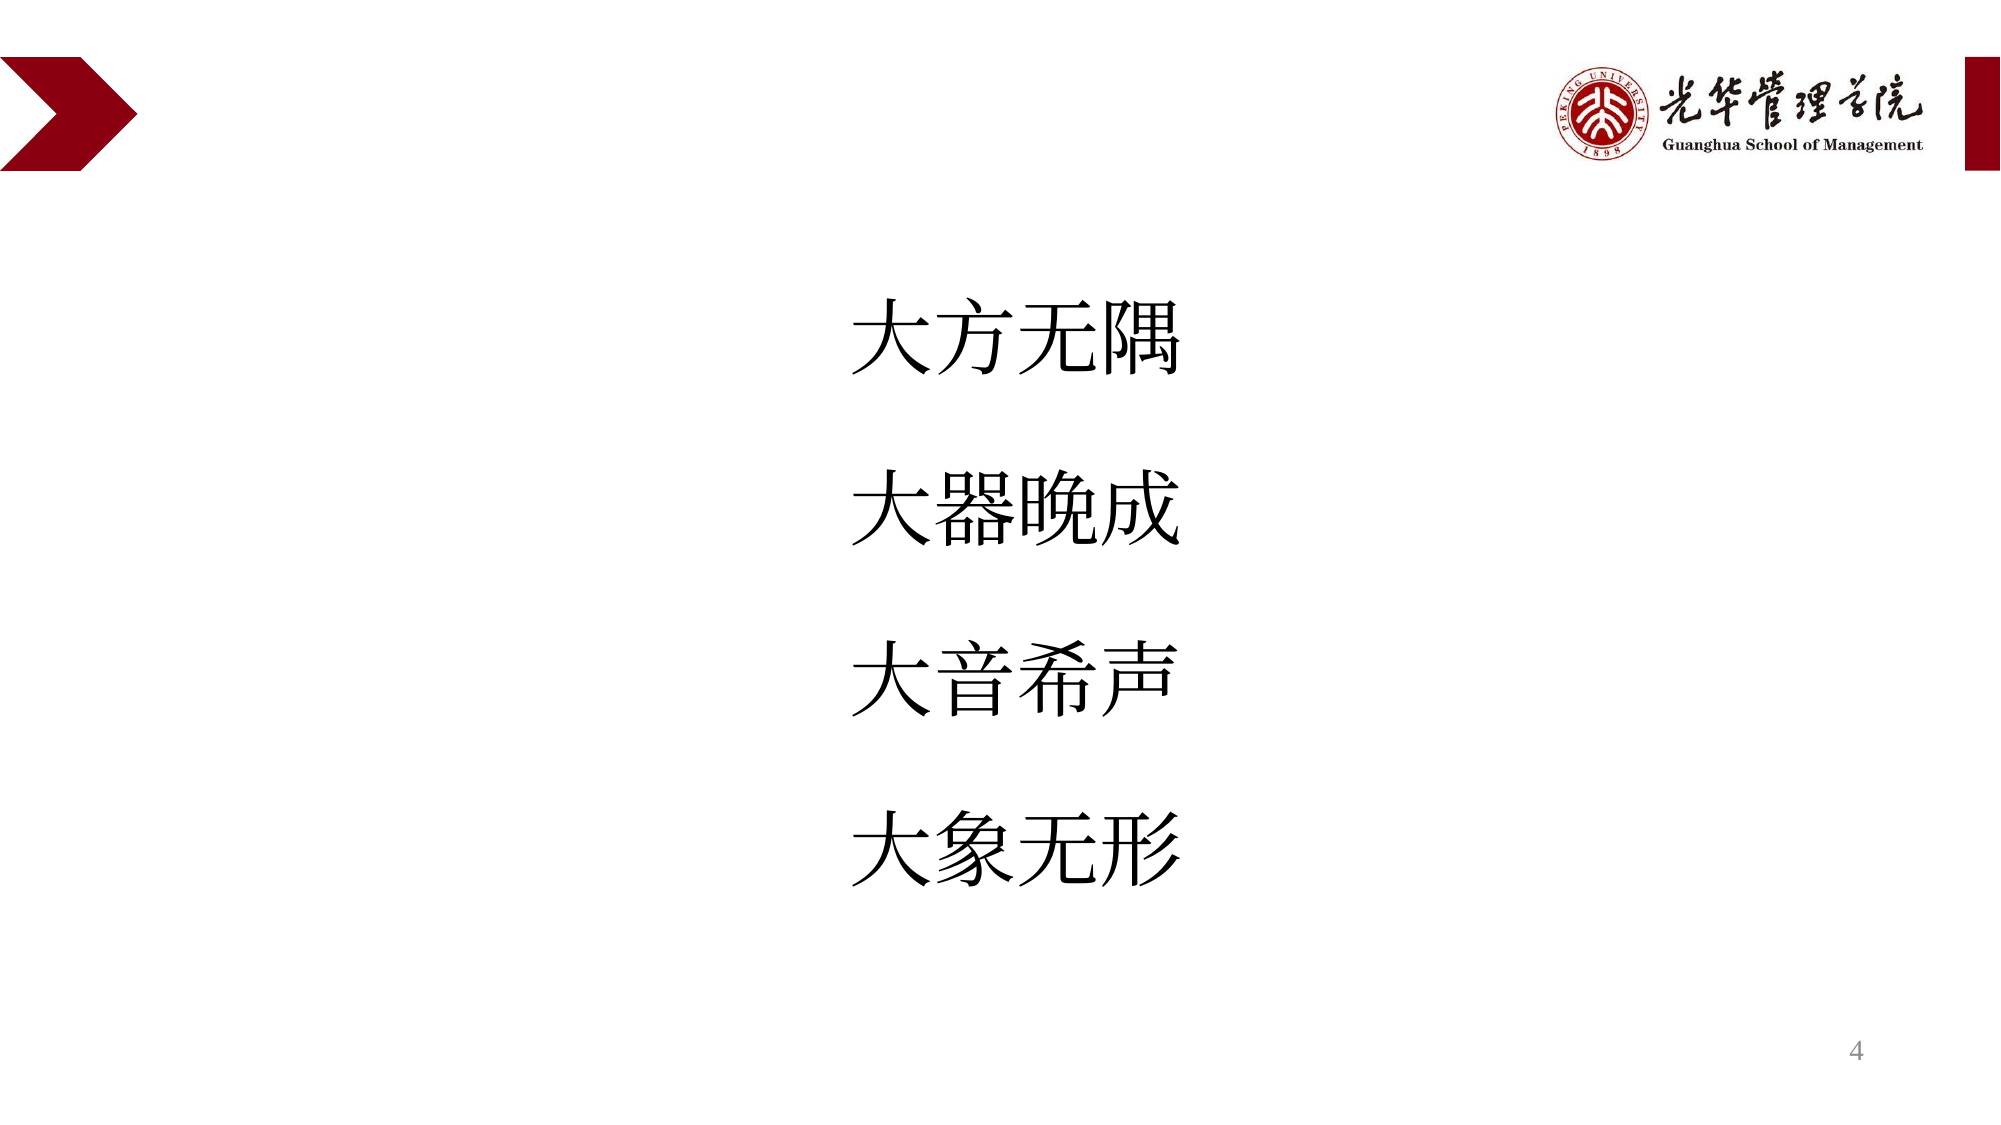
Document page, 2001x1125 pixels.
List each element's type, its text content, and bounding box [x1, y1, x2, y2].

slide_number 4 [1429, 1018, 1880, 1079]
picture [1507, 27, 1965, 200]
list 大方无隅 大器晚成 大音希声 大象无形 [154, 227, 1880, 986]
